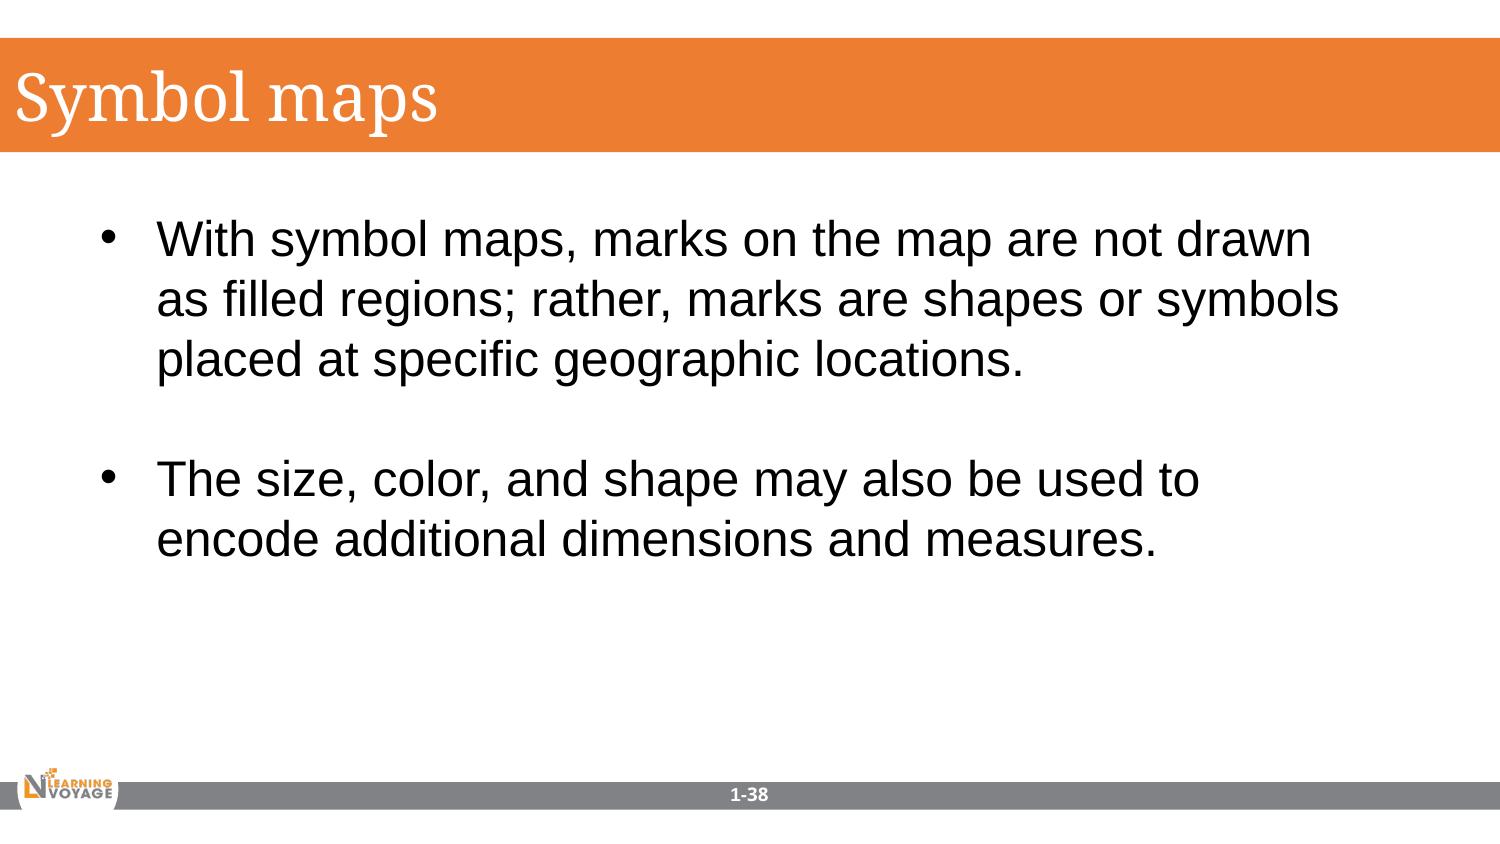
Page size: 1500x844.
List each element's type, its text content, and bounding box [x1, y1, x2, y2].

slide_number 1-38 [692, 770, 784, 821]
text_box With symbol maps, marks on the map are not drawn as filled regions; rather, marks are shapes or symbols placed at specific geographic locations. The size, color, and shape may also be used to encode additional dimensions and measures. [100, 204, 1347, 567]
text_box Symbol maps [0, 37, 1500, 153]
picture [0, 706, 144, 844]
